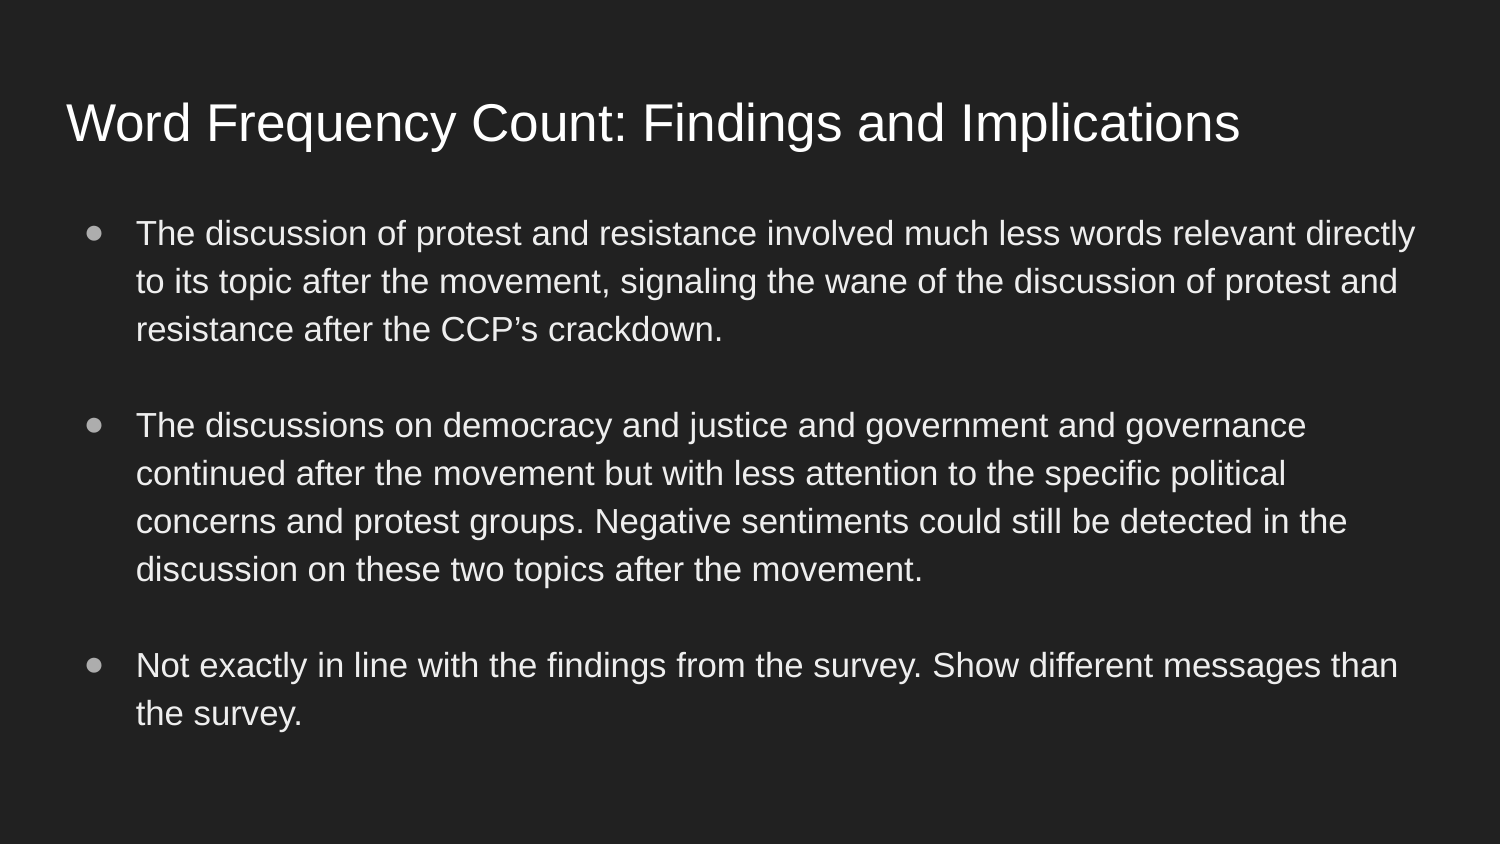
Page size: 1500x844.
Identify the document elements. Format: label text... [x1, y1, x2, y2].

list The discussion of protest and resistance involved much less words relevant directly to its topic after the movement, signaling the wane of the discussion of protest and resistance after the CCP’s crackdown. The discussions on democracy and justice and government and governance continued after the movement but with less attention to the specific political concerns and protest groups. Negative sentiments could still be detected in the discussion on these two topics after the movement. Not exactly in line with the findings from the survey. Show different messages than the survey. [51, 189, 1449, 750]
title Word Frequency Count: Findings and Implications [51, 72, 1449, 167]
